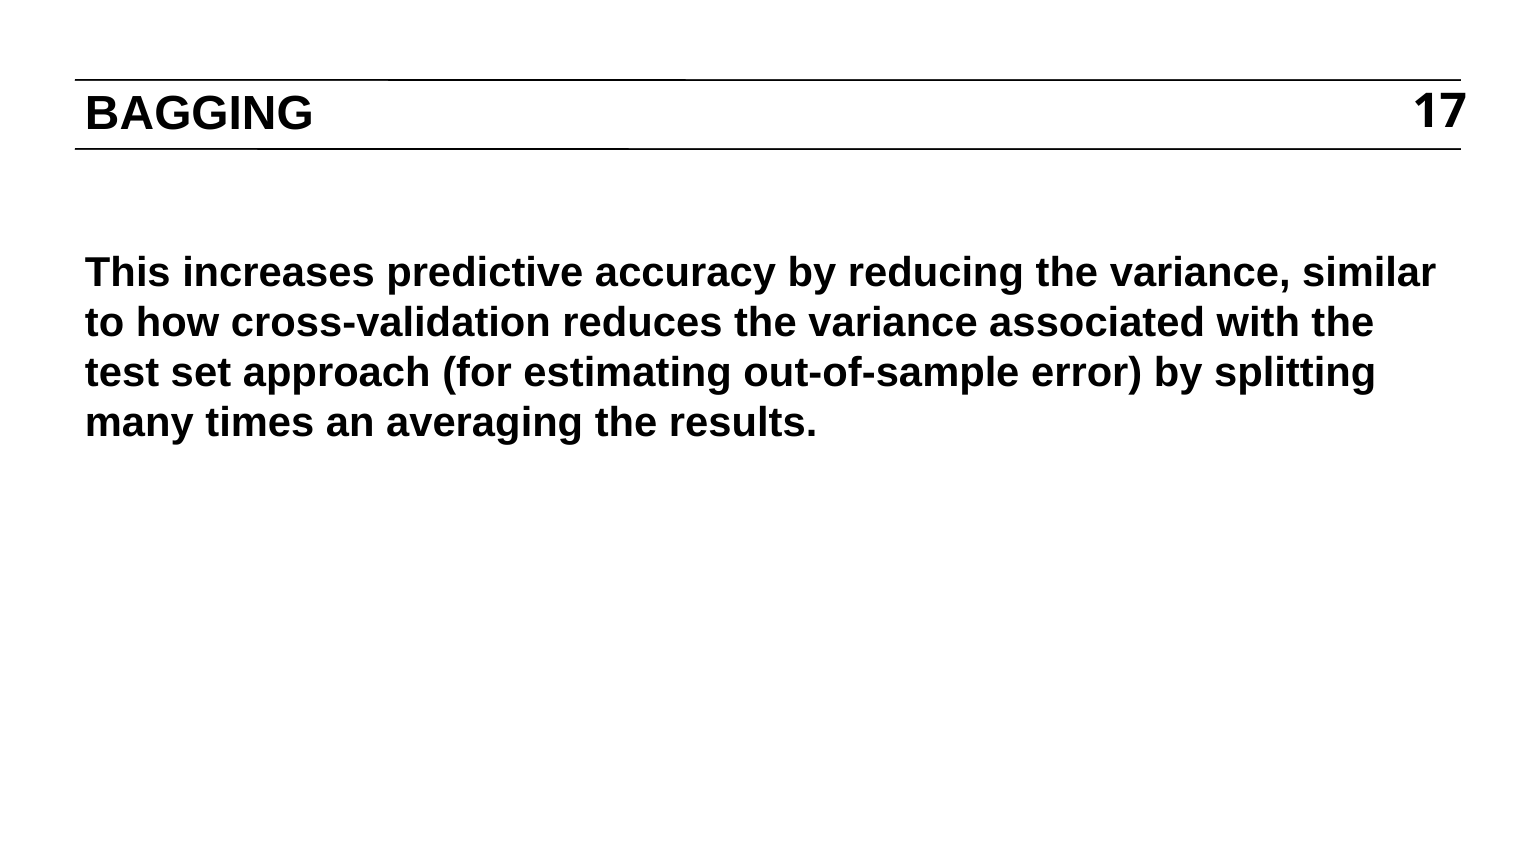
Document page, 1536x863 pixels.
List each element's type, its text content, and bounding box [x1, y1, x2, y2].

title BAGGING [76, 82, 1369, 160]
slide_number 17 [1410, 83, 1470, 142]
list This increases predictive accuracy by reducing the variance, similar to how cross-validation reduces the variance associated with the test set approach (for estimating out-of-sample error) by splitting many times an averaging the results. [76, 160, 1460, 823]
